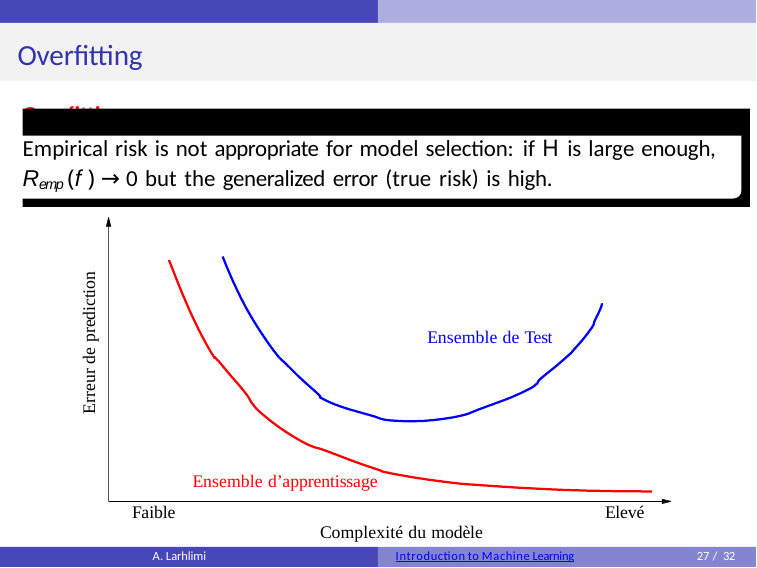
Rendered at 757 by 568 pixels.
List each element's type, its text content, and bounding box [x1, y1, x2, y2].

text_box Complexité du modèle [317, 518, 486, 542]
text_box Erreur de prediction [79, 268, 100, 417]
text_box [105, 216, 672, 505]
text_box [14, 108, 751, 208]
title Overfitting [15, 33, 434, 106]
text_box Elevé [603, 513, 648, 522]
text_box Overfitting [22, 101, 136, 106]
text_box Faible [130, 513, 179, 522]
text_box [0, 546, 757, 568]
